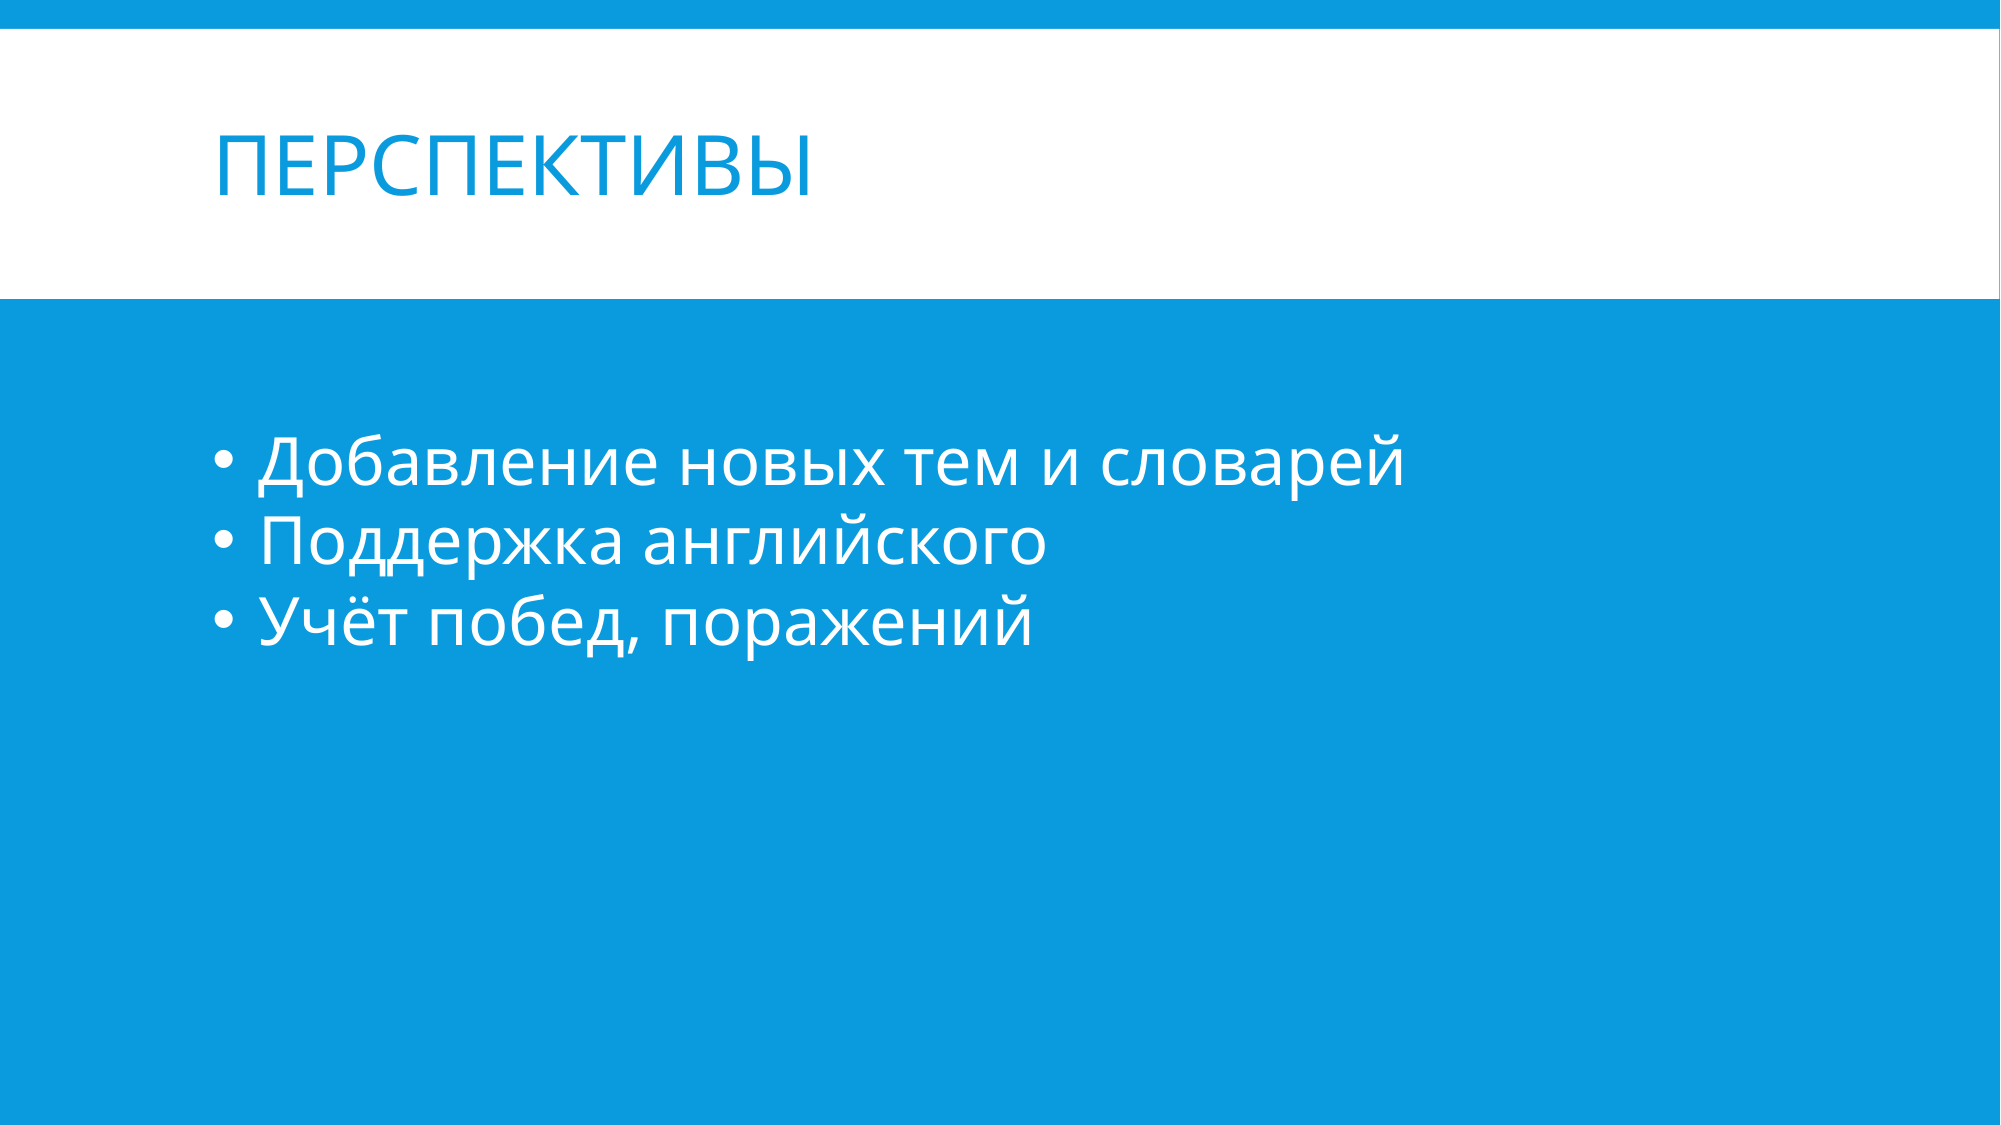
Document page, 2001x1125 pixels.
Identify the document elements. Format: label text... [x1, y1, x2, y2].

text_box Добавление новых тем и словарей Поддержка английского Учёт побед, поражений [197, 410, 1744, 711]
title Перспективы [197, 46, 1803, 295]
